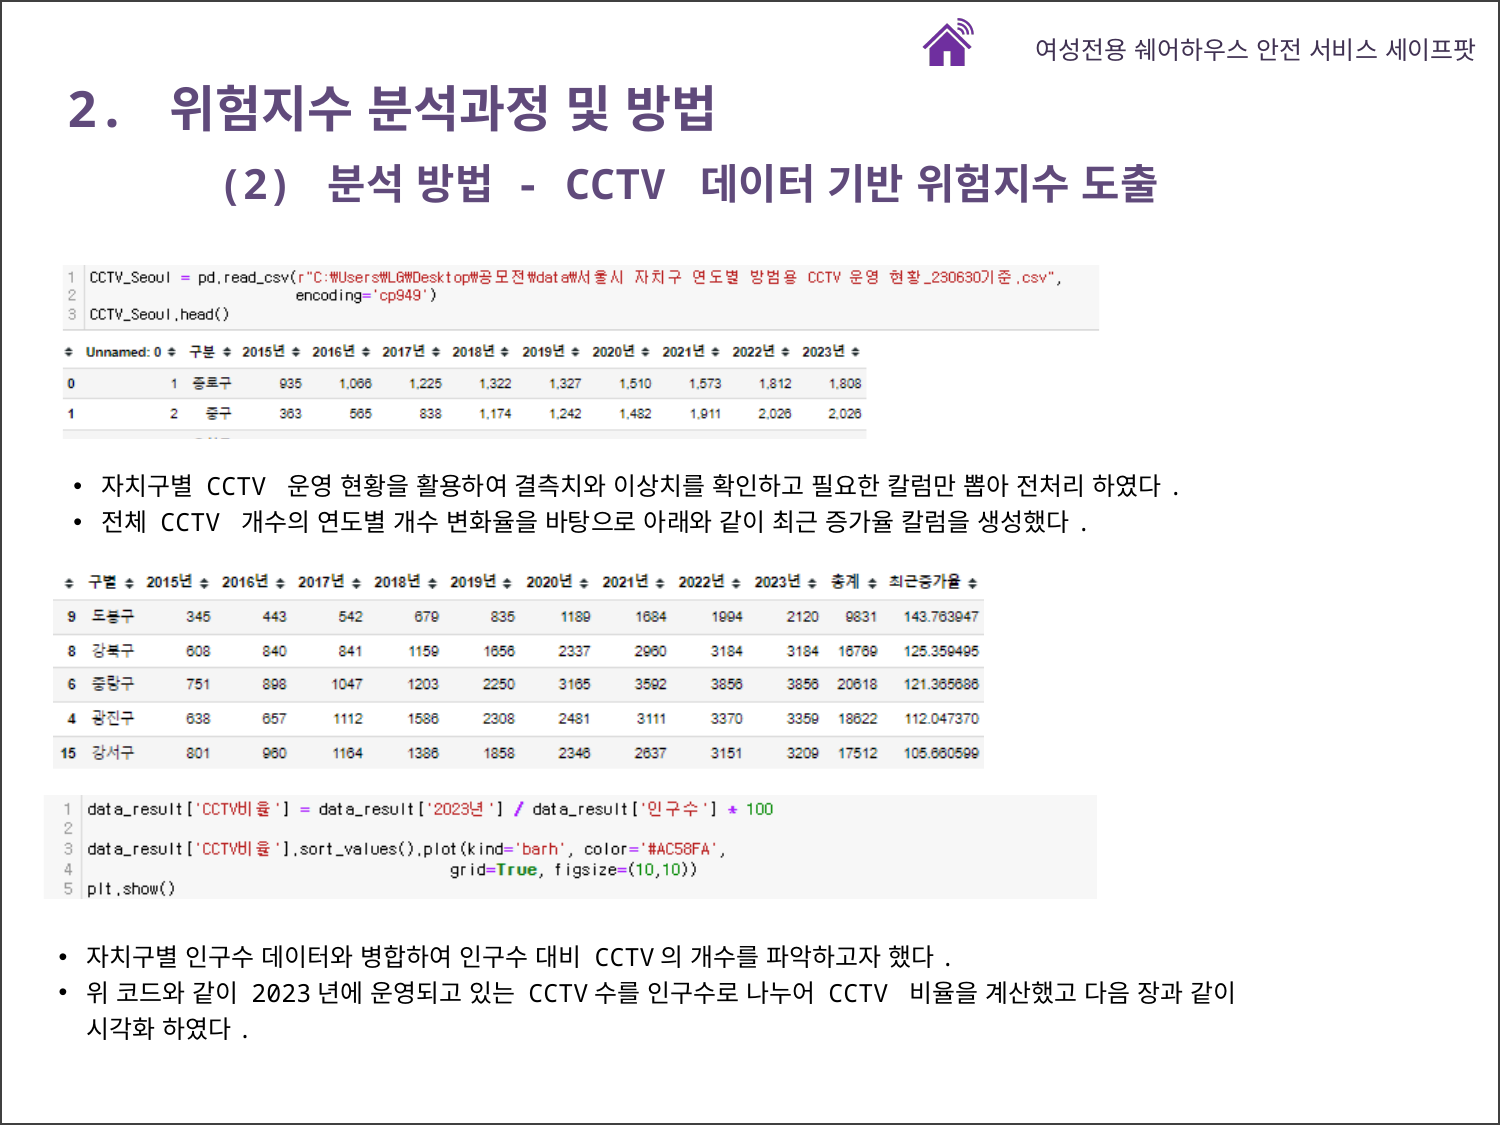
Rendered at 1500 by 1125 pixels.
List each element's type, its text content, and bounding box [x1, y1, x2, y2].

text_box 여성전용 쉐어하우스 안전 서비스 세이프팟 [981, 26, 1493, 58]
text_box 자치구별 인구수 데이터와 병합하여 인구수 대비 CCTV의 개수를 파악하고자 했다. 위 코드와 같이 2023년에 운영되고 있는 CCTV수를 인구수로 나누어 CCTV 비율을 계산했고 다음 장과 같이 시각화 하였다. [43, 928, 1286, 1051]
picture [62, 264, 1100, 439]
text_box 2. 위험지수 분석과정 및 방법 (2) 분석 방법 - CCTV 데이터 기반 위험지수 도출 [53, 58, 1500, 217]
picture [919, 16, 975, 73]
picture [43, 795, 1100, 899]
text_box 자치구별 CCTV 운영 현황을 활용하여 결측치와 이상치를 확인하고 필요한 칼럼만 뽑아 전처리 하였다. 전체 CCTV 개수의 연도별 개수 변화율을 바탕으로 아래와 같이 최근 증가율 칼럼을 생성했다. [58, 457, 1301, 544]
picture [52, 568, 985, 772]
